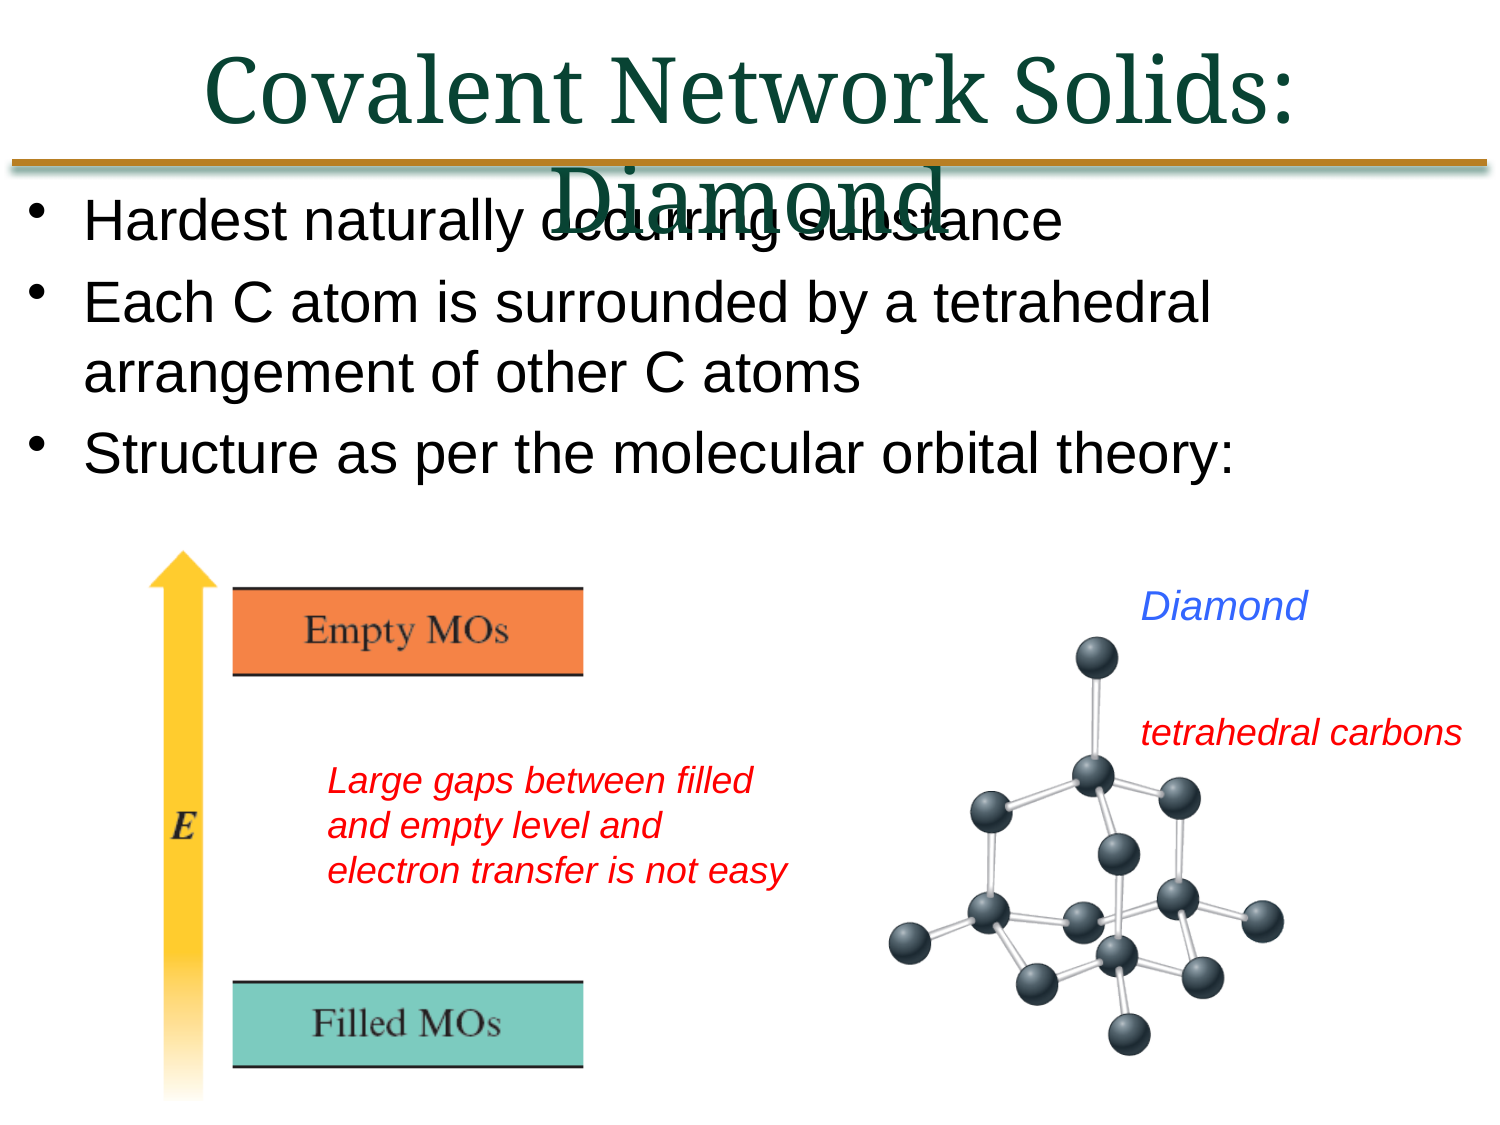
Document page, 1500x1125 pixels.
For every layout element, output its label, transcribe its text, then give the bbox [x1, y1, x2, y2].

text_box Large gaps between filled and empty level and electron transfer is not easy [605, 748, 813, 898]
picture [850, 636, 1324, 1070]
text_box Covalent Network Solids: Diamond [0, 24, 1500, 175]
list Hardest naturally occurring substance Each C atom is surrounded by a tetrahedral arrangement of other C atoms Structure as per the molecular orbital theory: [12, 178, 1425, 1005]
text_box tetrahedral carbons [1329, 700, 1500, 761]
picture [138, 547, 601, 1101]
text_box Diamond [1125, 570, 1323, 634]
